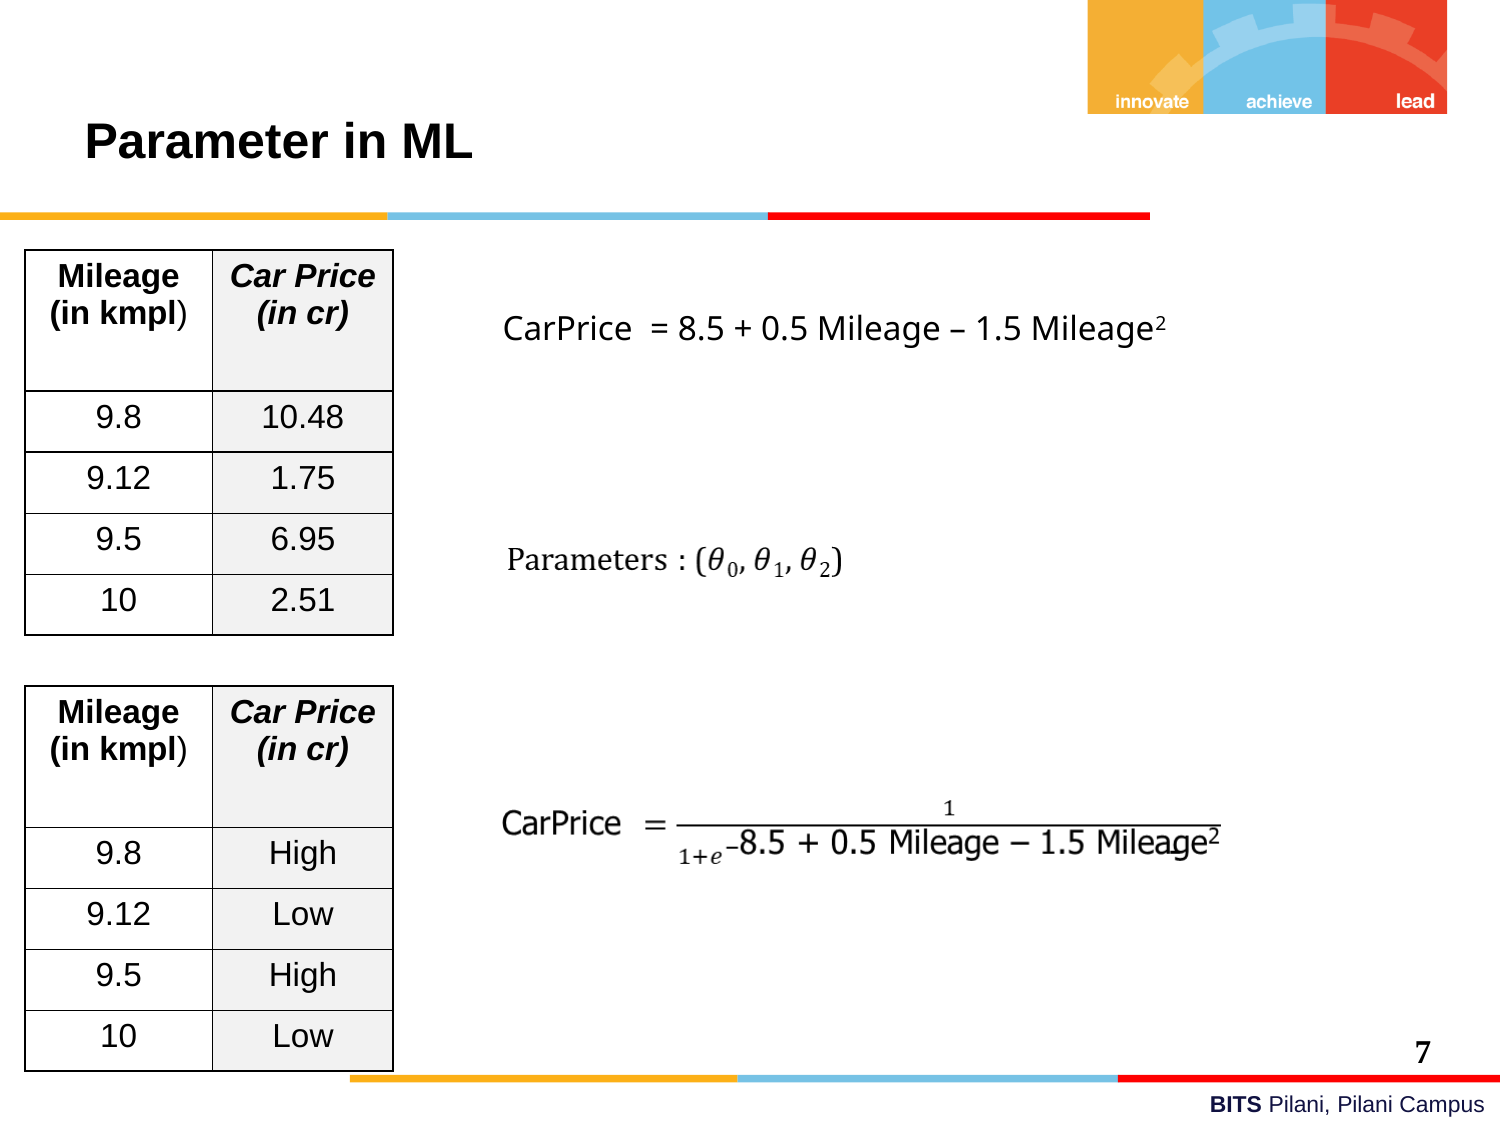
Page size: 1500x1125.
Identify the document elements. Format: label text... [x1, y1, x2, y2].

picture [1087, 0, 1448, 22]
table_cell 6.95 [213, 514, 392, 574]
table_cell High [213, 828, 392, 888]
table_cell 10 [26, 575, 212, 634]
text_box [487, 787, 1244, 872]
table_cell 9.5 [26, 514, 212, 574]
text_box CarPrice = 8.5 + 0.5 Mileage – 1.5 Mileage2 [487, 299, 1187, 355]
title Parameter in ML [50, 22, 1455, 226]
table_cell Low [213, 889, 392, 949]
table_header Car Price (in cr) [213, 251, 392, 390]
table_cell 9.12 [26, 453, 212, 513]
slide_number 7 [1399, 1023, 1500, 1072]
table_cell 10.48 [213, 392, 392, 451]
table_cell High [213, 950, 392, 1010]
table_cell 9.8 [26, 392, 212, 451]
table_cell 9.8 [26, 828, 212, 888]
table_header Mileage (in kmpl) [26, 251, 212, 390]
table_cell 2.51 [213, 575, 392, 634]
table_header Car Price (in cr) [213, 687, 392, 827]
text_box [491, 529, 862, 585]
table_cell 9.5 [26, 950, 212, 1010]
table_cell 10 [26, 1011, 212, 1070]
table_cell Low [213, 1011, 392, 1070]
table_cell 1.75 [213, 453, 392, 513]
table_header Mileage (in kmpl) [26, 687, 212, 827]
table_cell 9.12 [26, 889, 212, 949]
